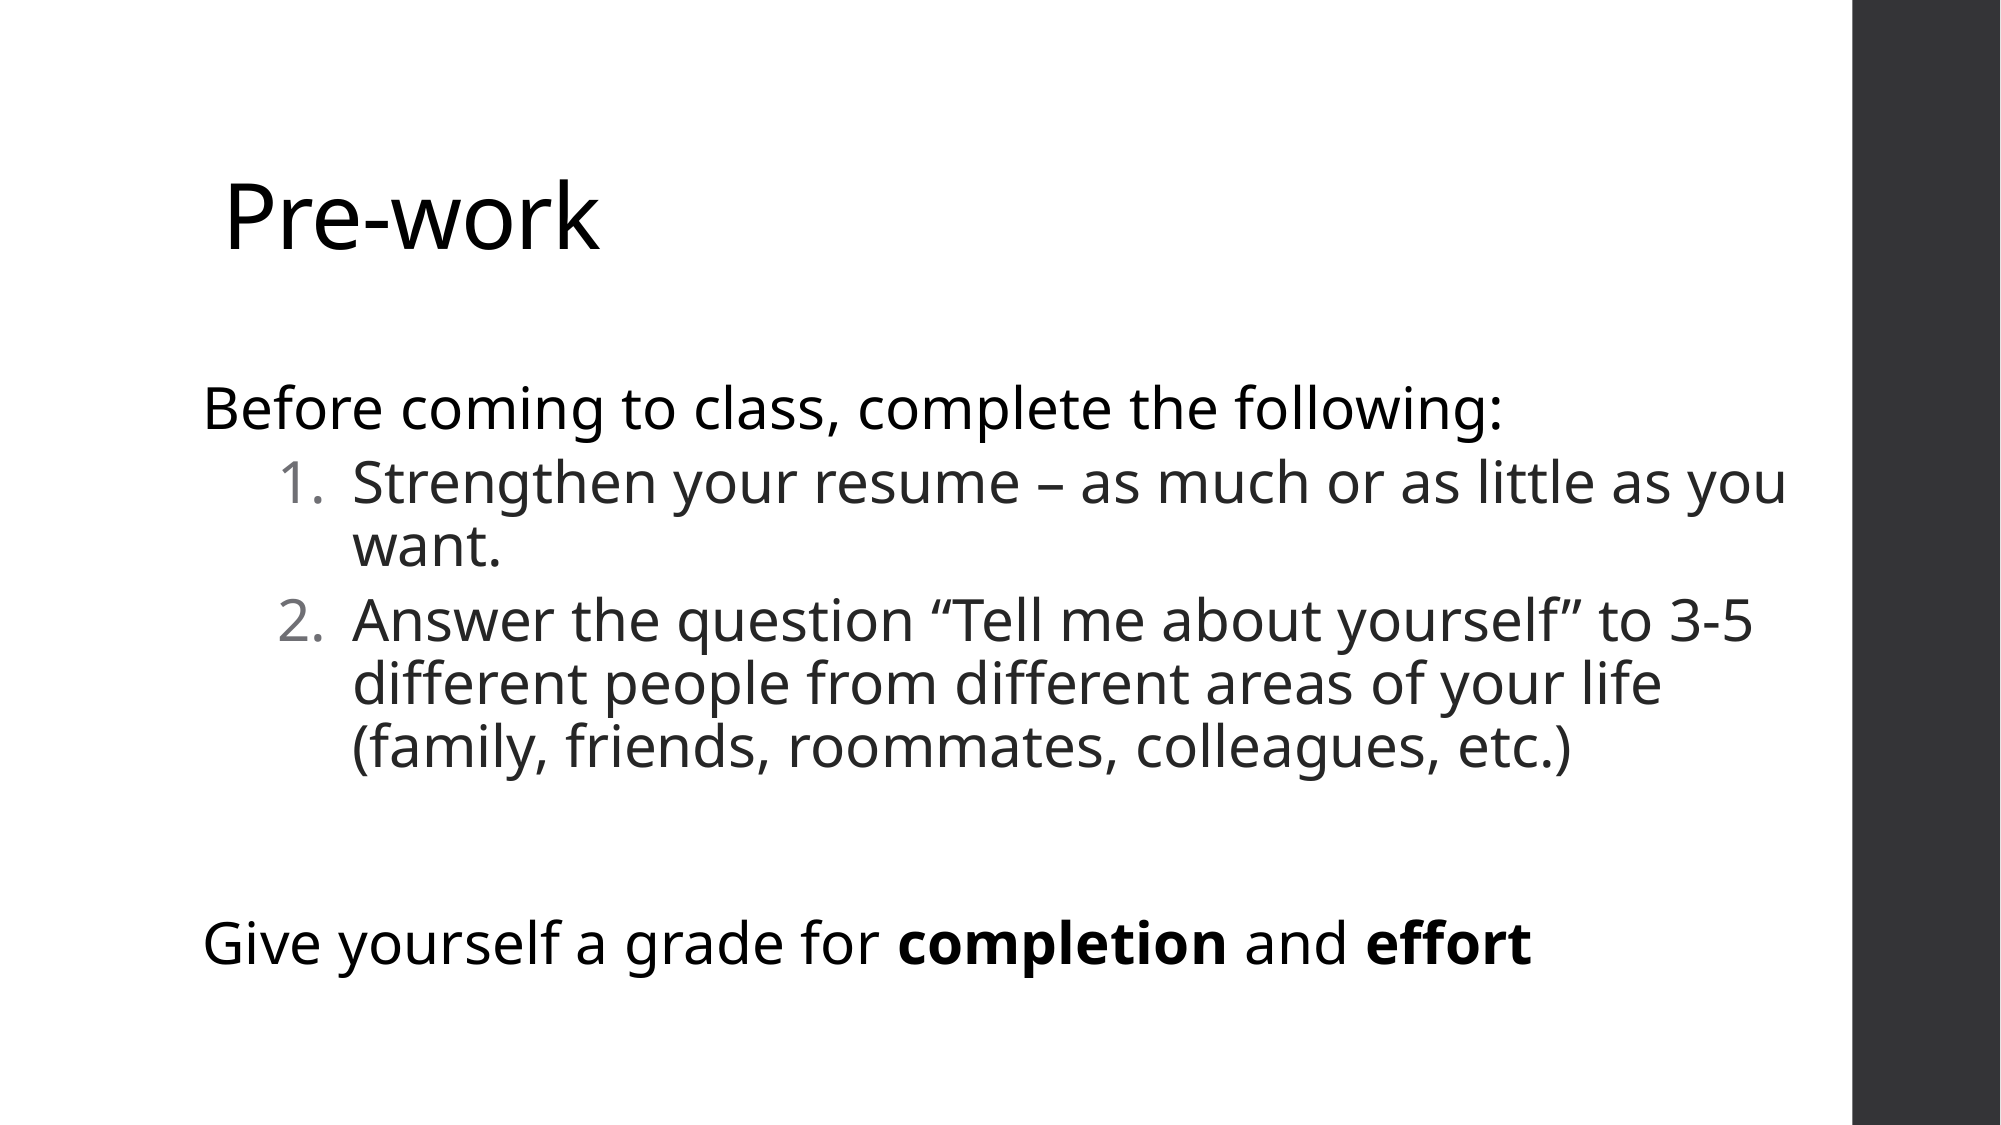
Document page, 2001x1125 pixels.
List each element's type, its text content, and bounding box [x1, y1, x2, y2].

title Pre-work [206, 60, 1797, 278]
list Before coming to class, complete the following: Strengthen your resume – as much or as little as you want. Answer the question “Tell me about yourself” to 3-5 different people from different areas of your life (family, friends, roommates, colleagues, etc.) Give yourself a grade for completion and effort [187, 369, 1813, 1056]
